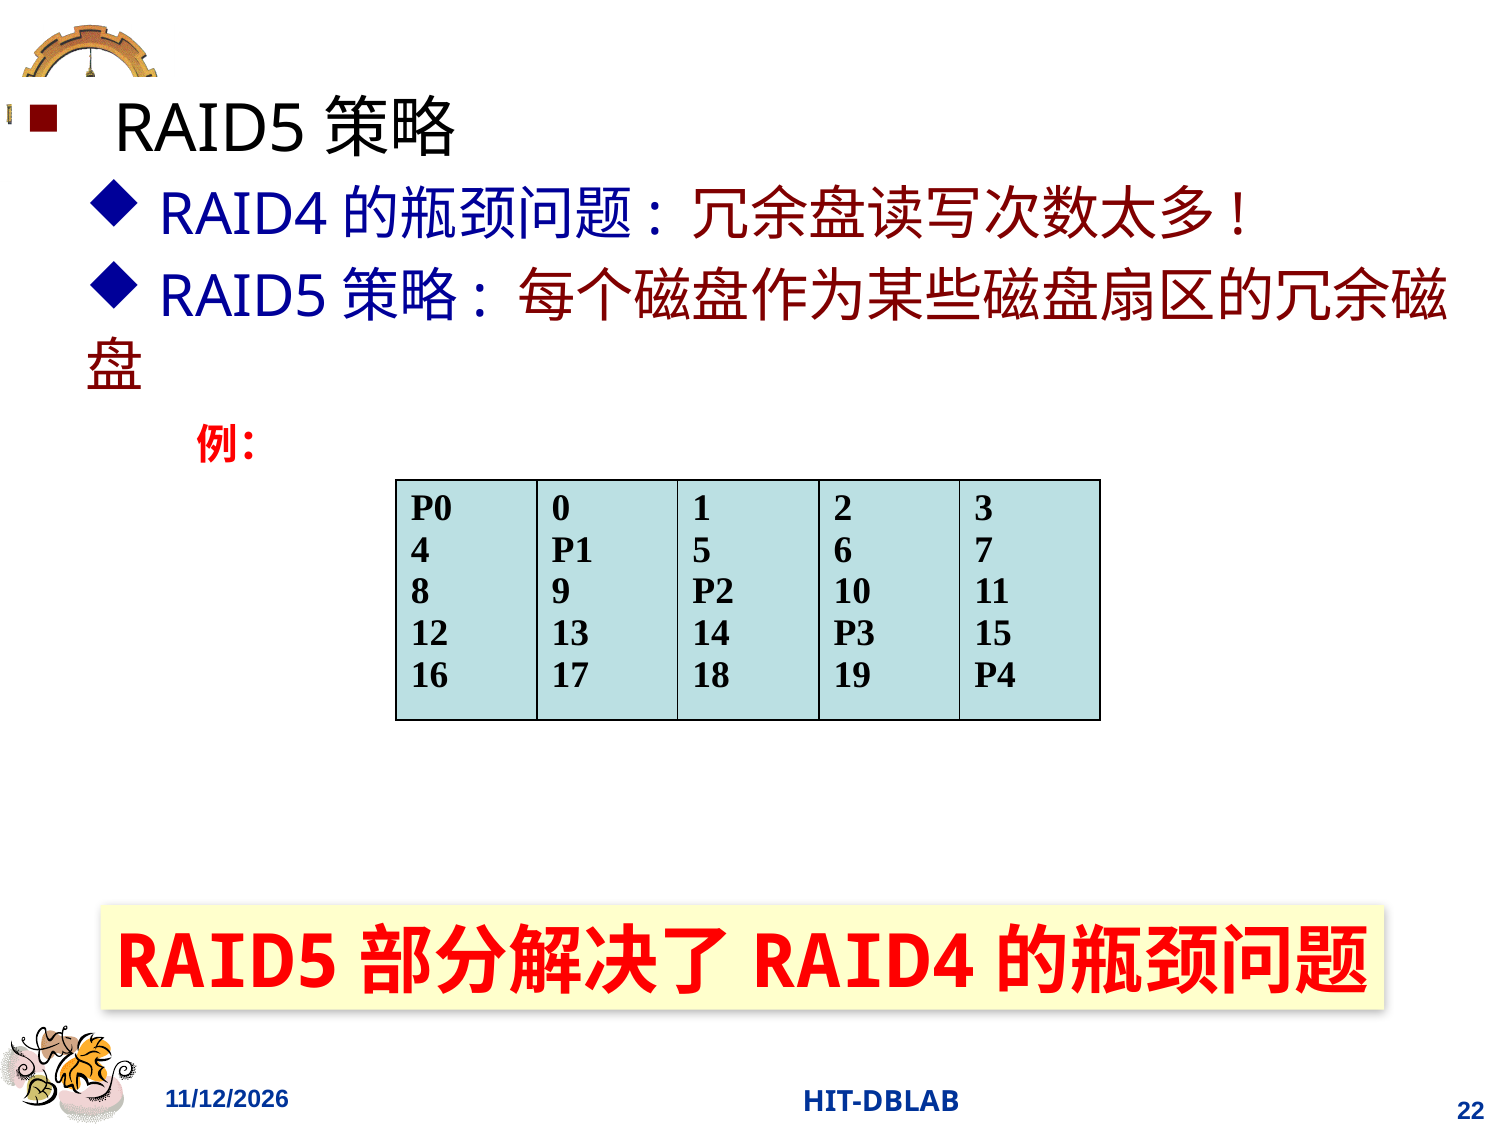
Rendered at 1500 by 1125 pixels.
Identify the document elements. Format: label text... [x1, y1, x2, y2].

table_header 3 7 11 15 P4 [960, 481, 1099, 719]
text_box 例： [182, 410, 296, 476]
picture [0, 24, 175, 182]
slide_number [149, 1074, 413, 1125]
table_header P0 4 8 12 16 [397, 481, 536, 719]
footer HIT-DBLAB [524, 1074, 1238, 1125]
text_box RAID5部分解决了RAID4的瓶颈问题 [100, 905, 1385, 1010]
table_header 1 5 P2 14 18 [678, 481, 818, 719]
table_header 2 6 10 P3 19 [820, 481, 959, 719]
text_box RAID5策略 RAID4的瓶颈问题: 冗余盘读写次数太多! RAID5策略: 每个磁盘作为某些磁盘扇区的冗余磁盘 [11, 77, 1500, 382]
table_header 0 P1 9 13 17 [538, 481, 677, 719]
slide_number 22 [1437, 1087, 1500, 1125]
